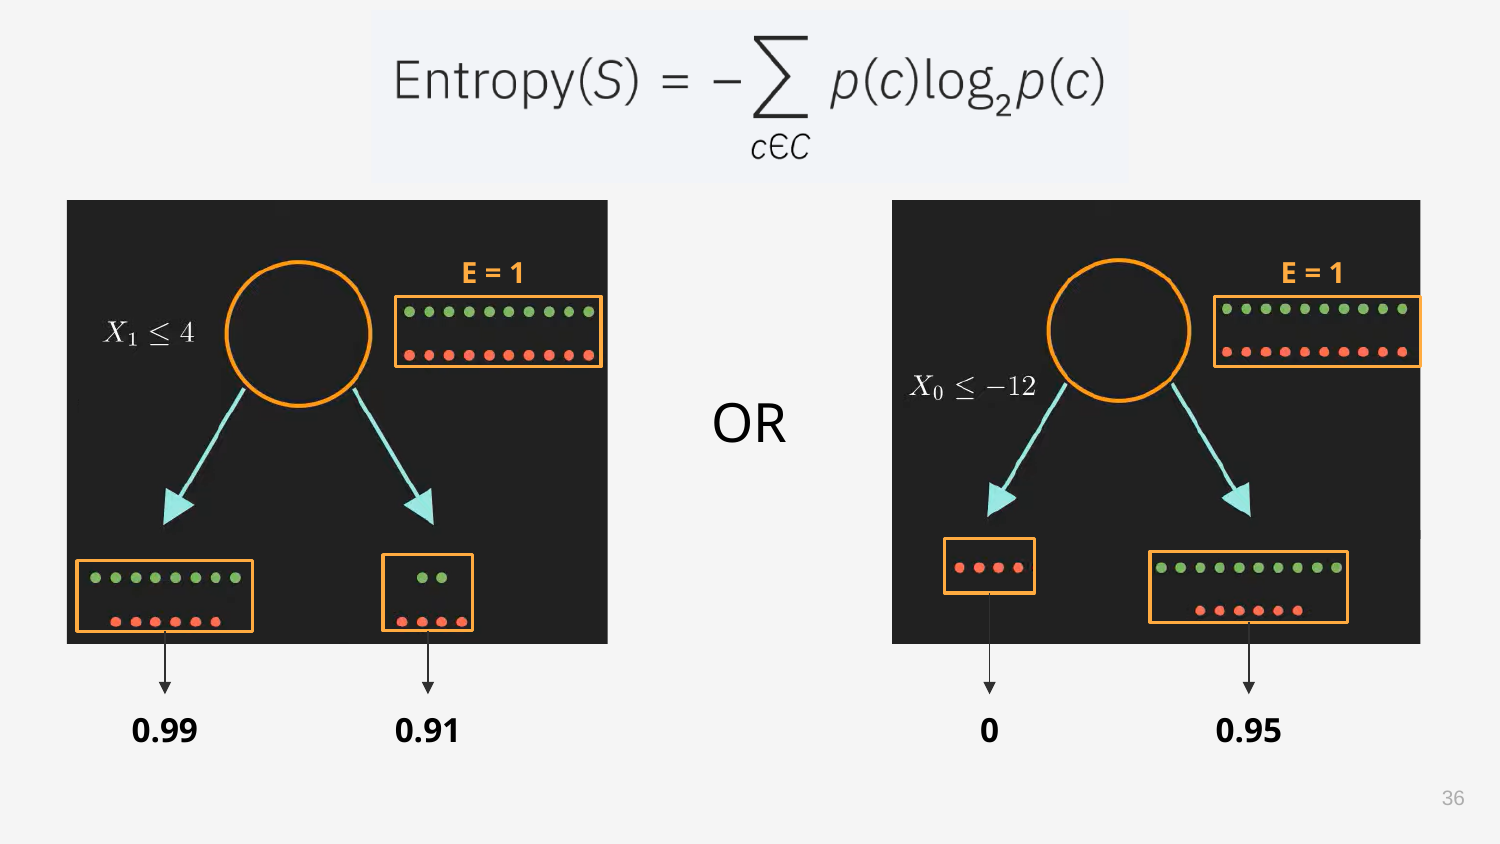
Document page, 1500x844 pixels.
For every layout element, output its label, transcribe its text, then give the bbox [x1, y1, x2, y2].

text_box 0.99 [112, 694, 217, 765]
picture [66, 199, 608, 644]
picture [371, 9, 1129, 183]
picture [891, 199, 1421, 644]
text_box OR [692, 373, 808, 469]
slide_number ‹#› [1389, 764, 1480, 830]
text_box 0 [937, 694, 1042, 765]
text_box 0.91 [376, 694, 480, 765]
text_box 0.95 [1196, 694, 1301, 765]
